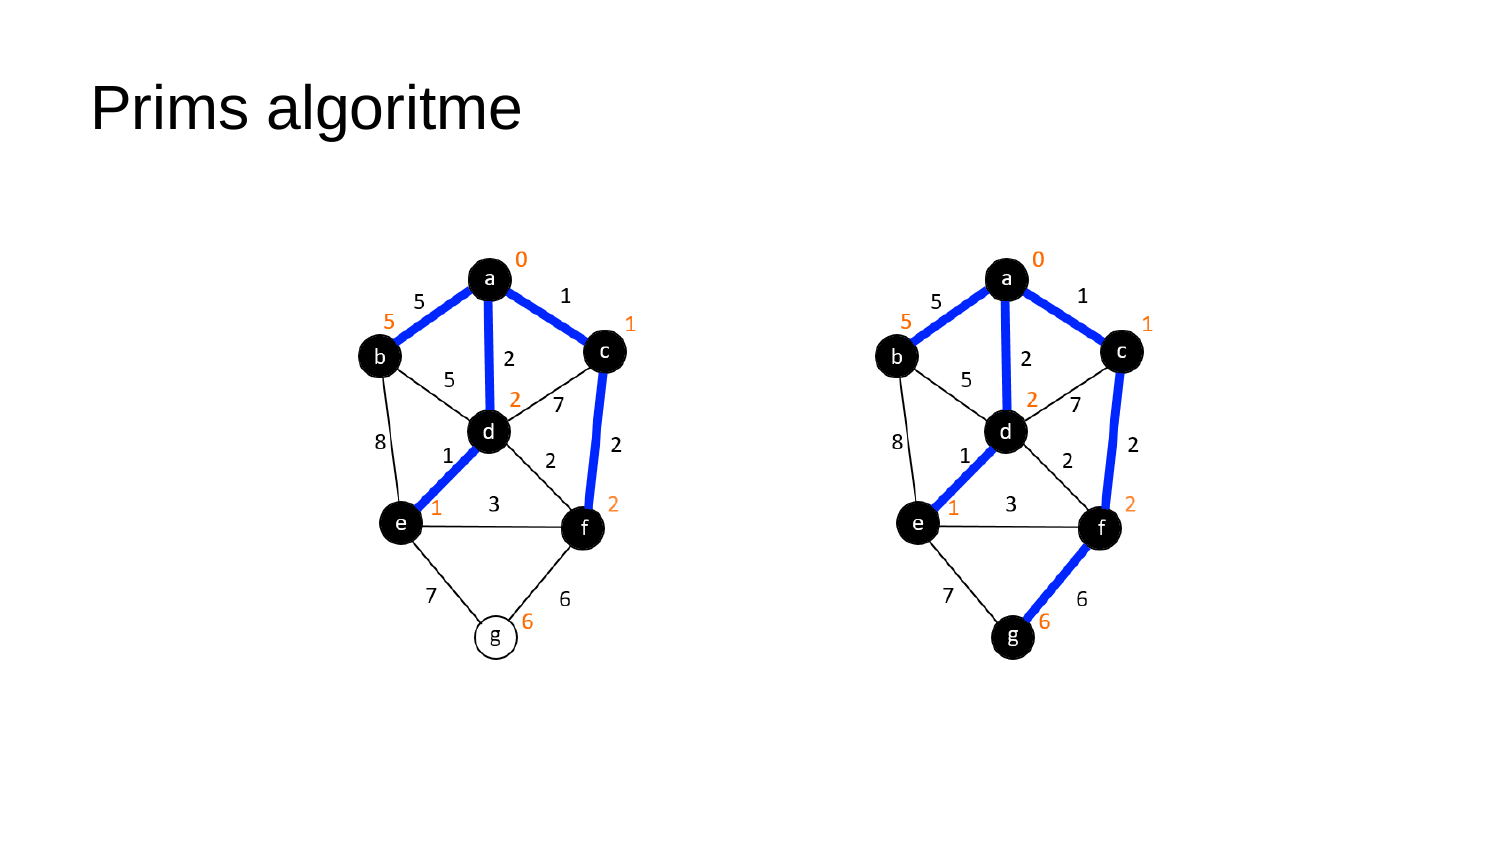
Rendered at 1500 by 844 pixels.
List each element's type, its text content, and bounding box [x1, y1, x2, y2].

picture [791, 189, 1235, 810]
picture [274, 189, 718, 810]
title Prims algoritme [75, 33, 1425, 175]
